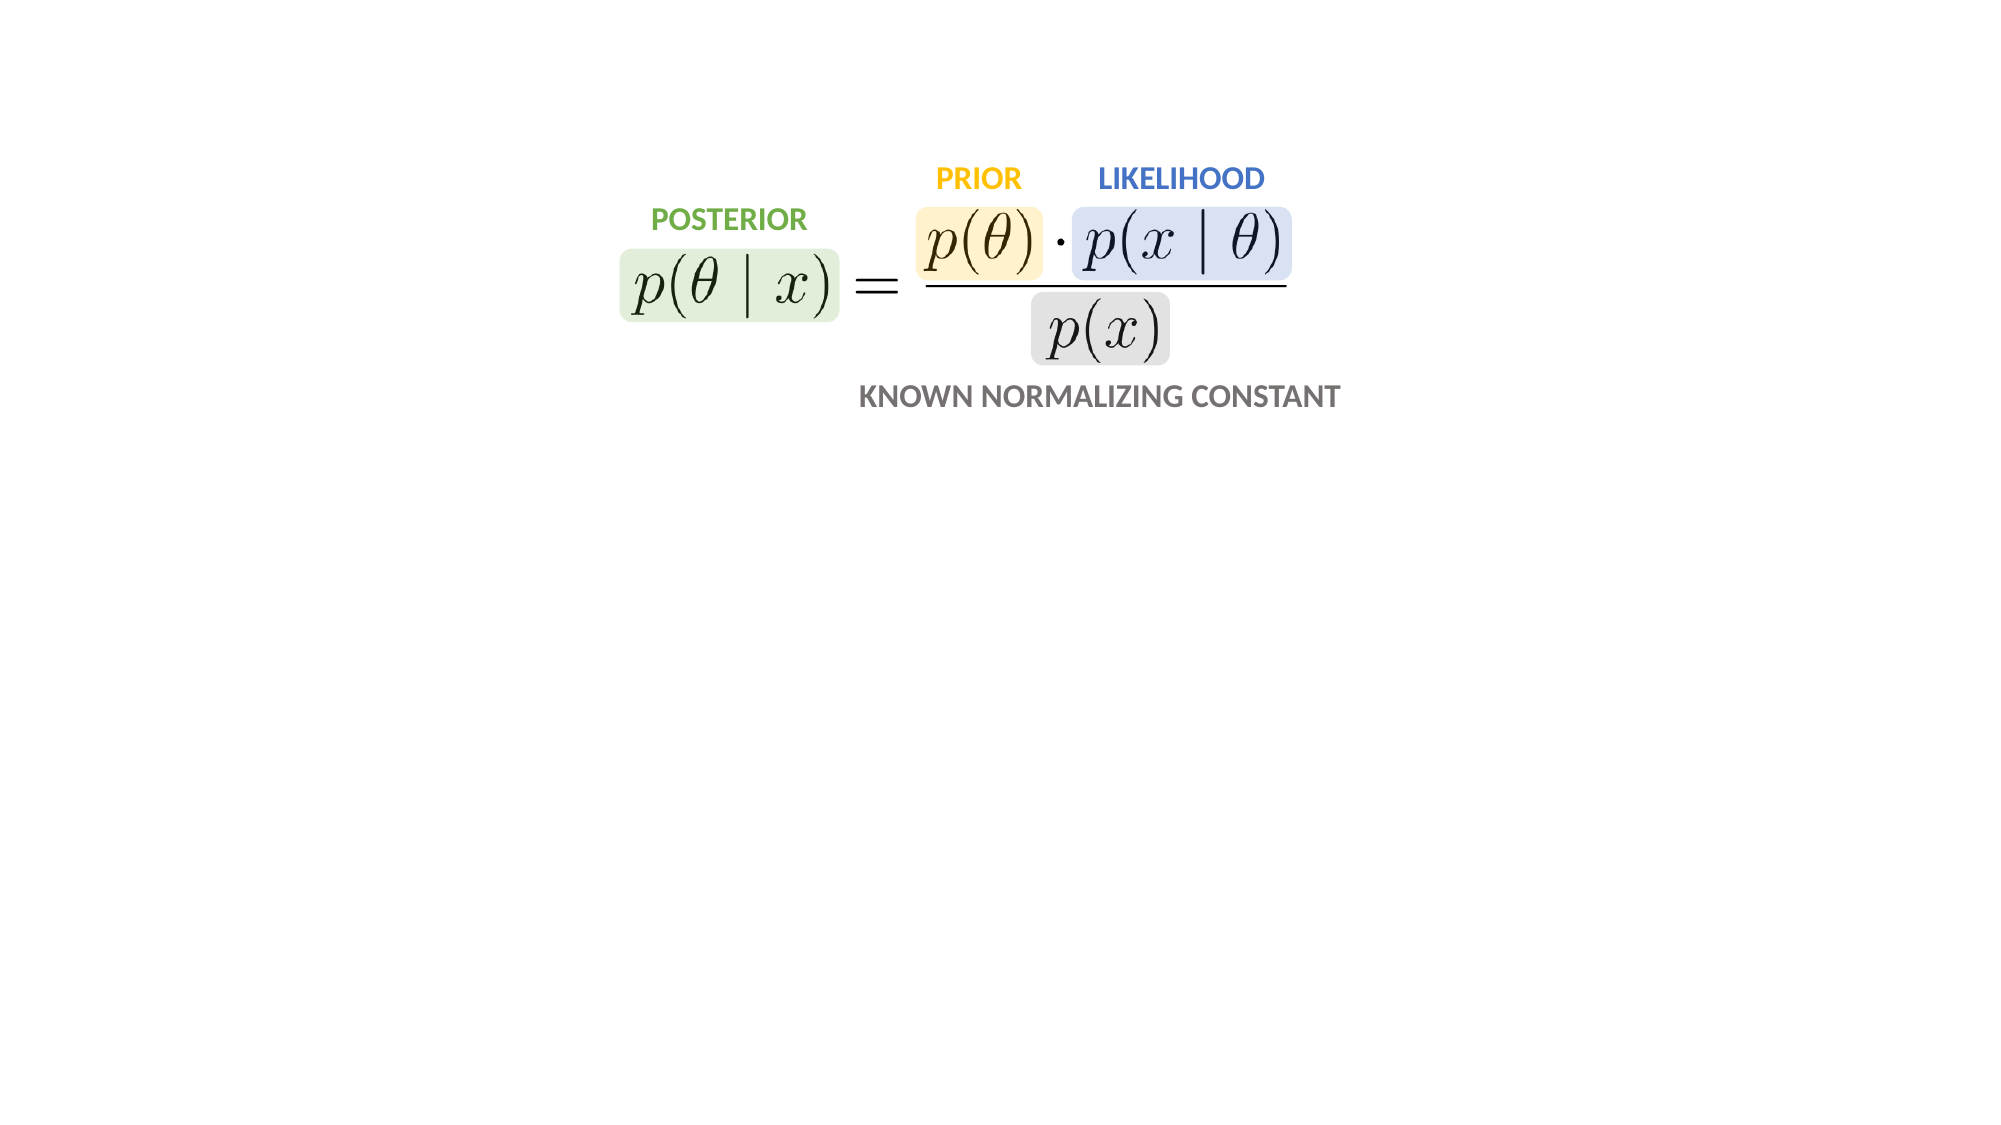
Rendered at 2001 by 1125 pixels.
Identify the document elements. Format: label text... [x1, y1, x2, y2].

text_box [618, 247, 630, 323]
picture [630, 209, 1287, 363]
text_box [919, 205, 1040, 209]
text_box POSTERIOR [619, 190, 840, 245]
text_box LIKELIHOOD [1071, 148, 1292, 204]
text_box [1034, 363, 1167, 367]
text_box KNOWN NORMALIZING CONSTANT [844, 367, 1357, 422]
text_box [1075, 205, 1293, 280]
text_box PRIOR [915, 148, 1043, 204]
